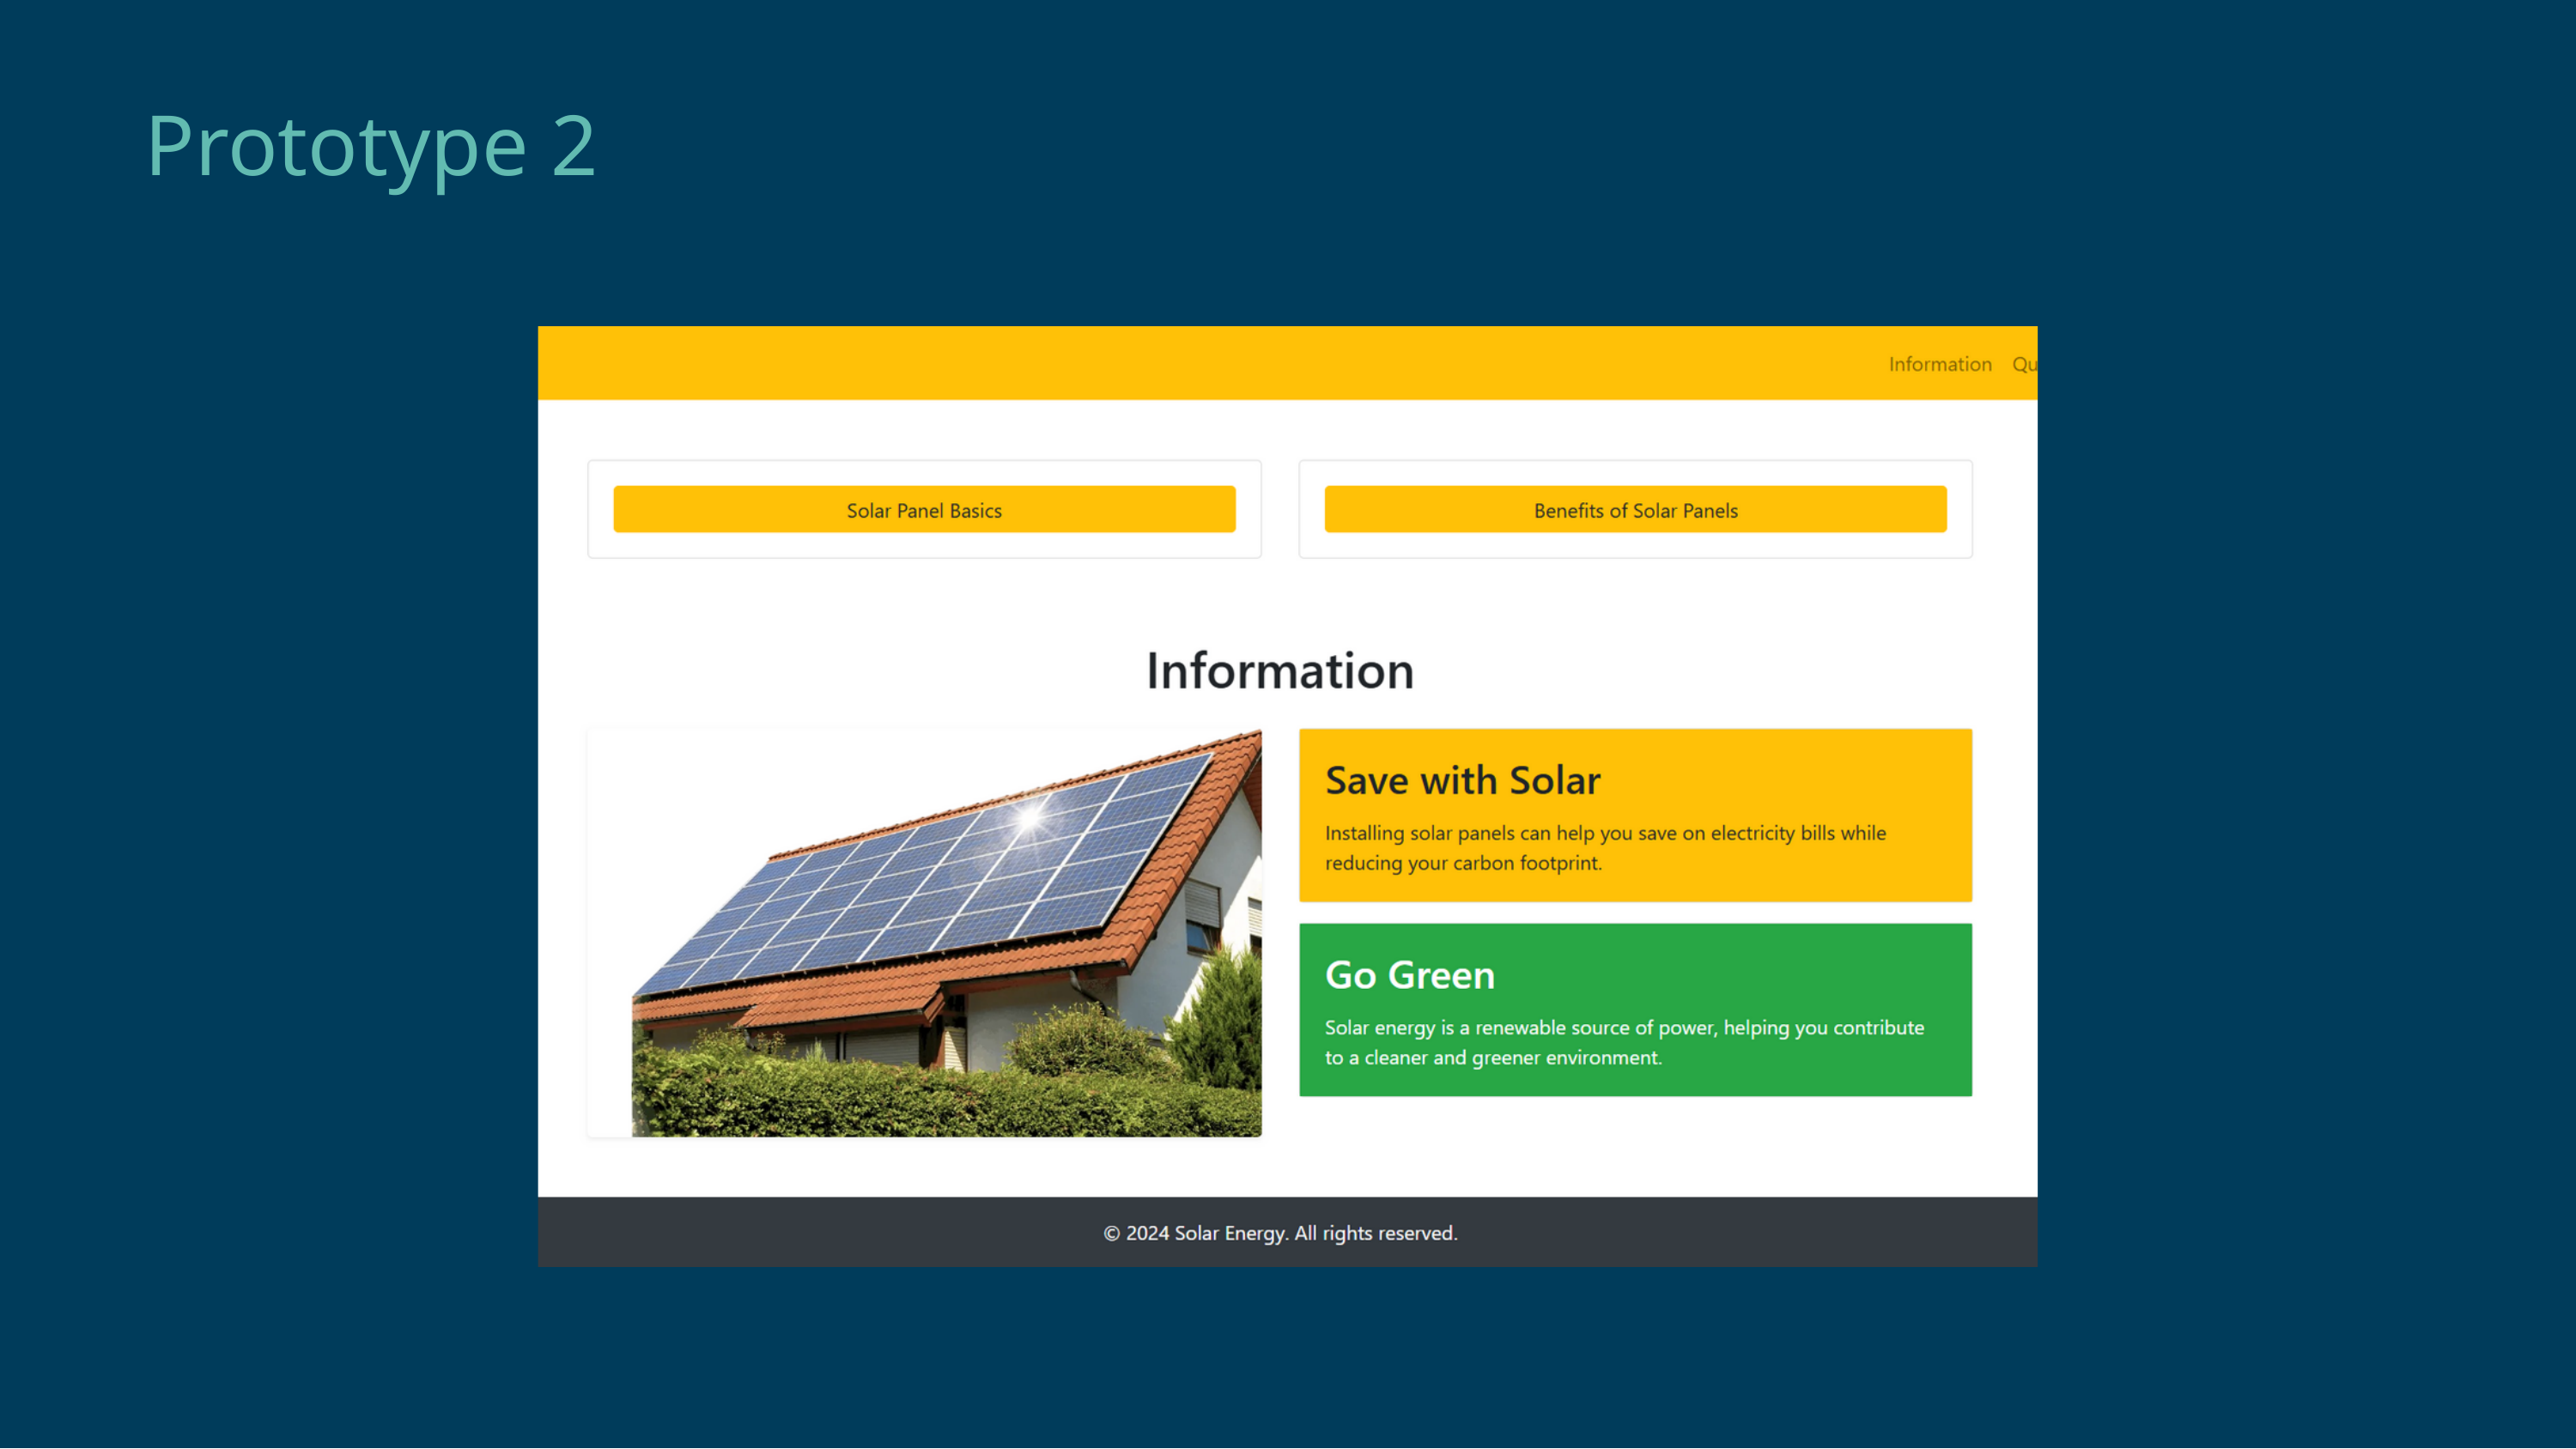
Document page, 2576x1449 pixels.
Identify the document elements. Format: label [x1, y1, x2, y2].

text_box [0, 0, 2576, 1449]
